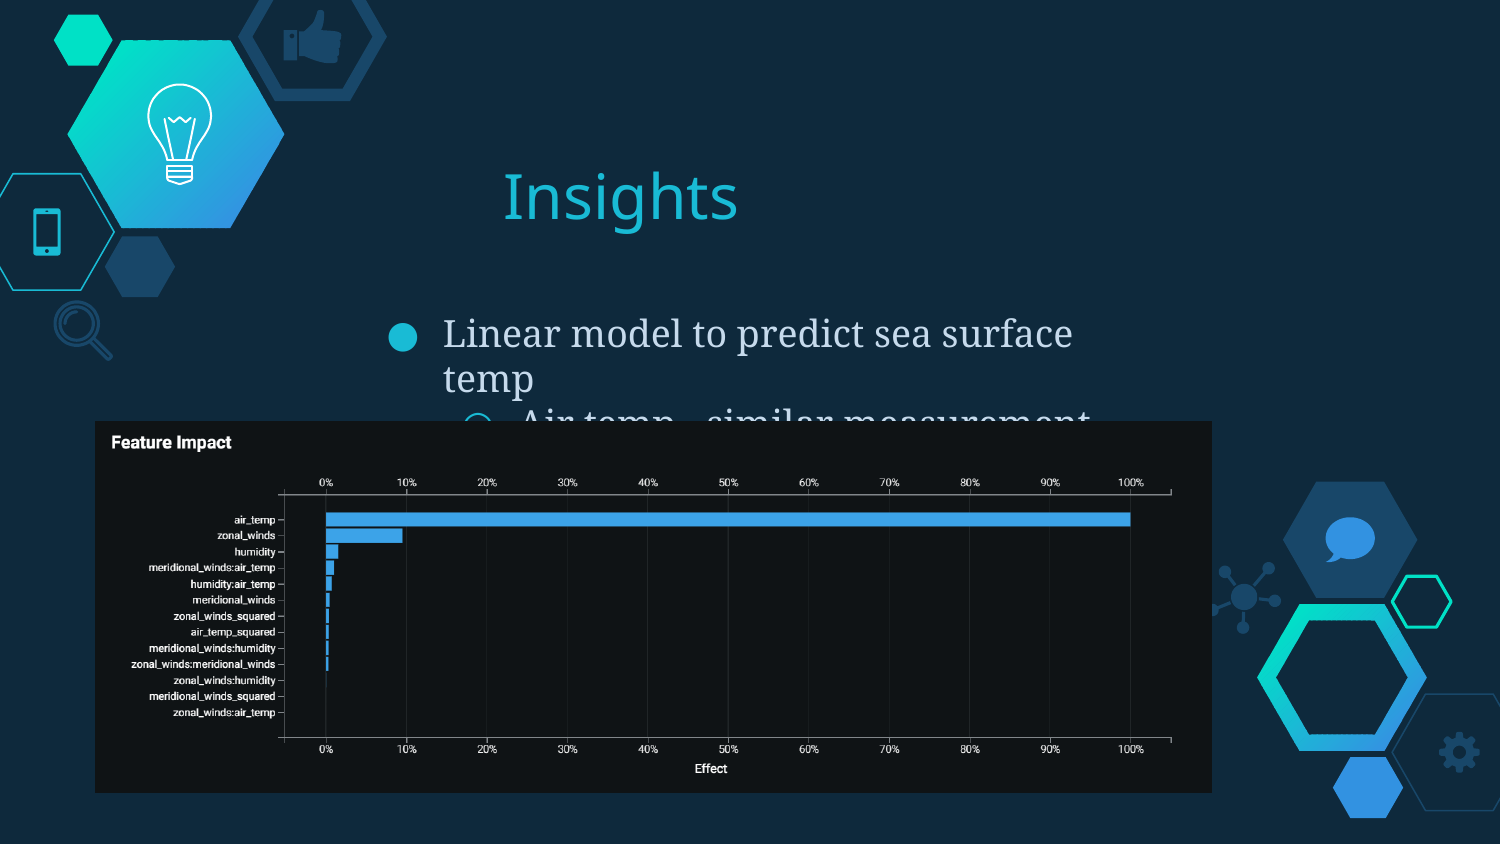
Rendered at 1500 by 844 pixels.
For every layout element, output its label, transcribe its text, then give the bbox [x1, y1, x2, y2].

picture [95, 421, 1213, 793]
title Insights [488, 169, 1128, 248]
list Linear model to predict sea surface temp Air temp - similar measurement [277, 295, 1173, 420]
